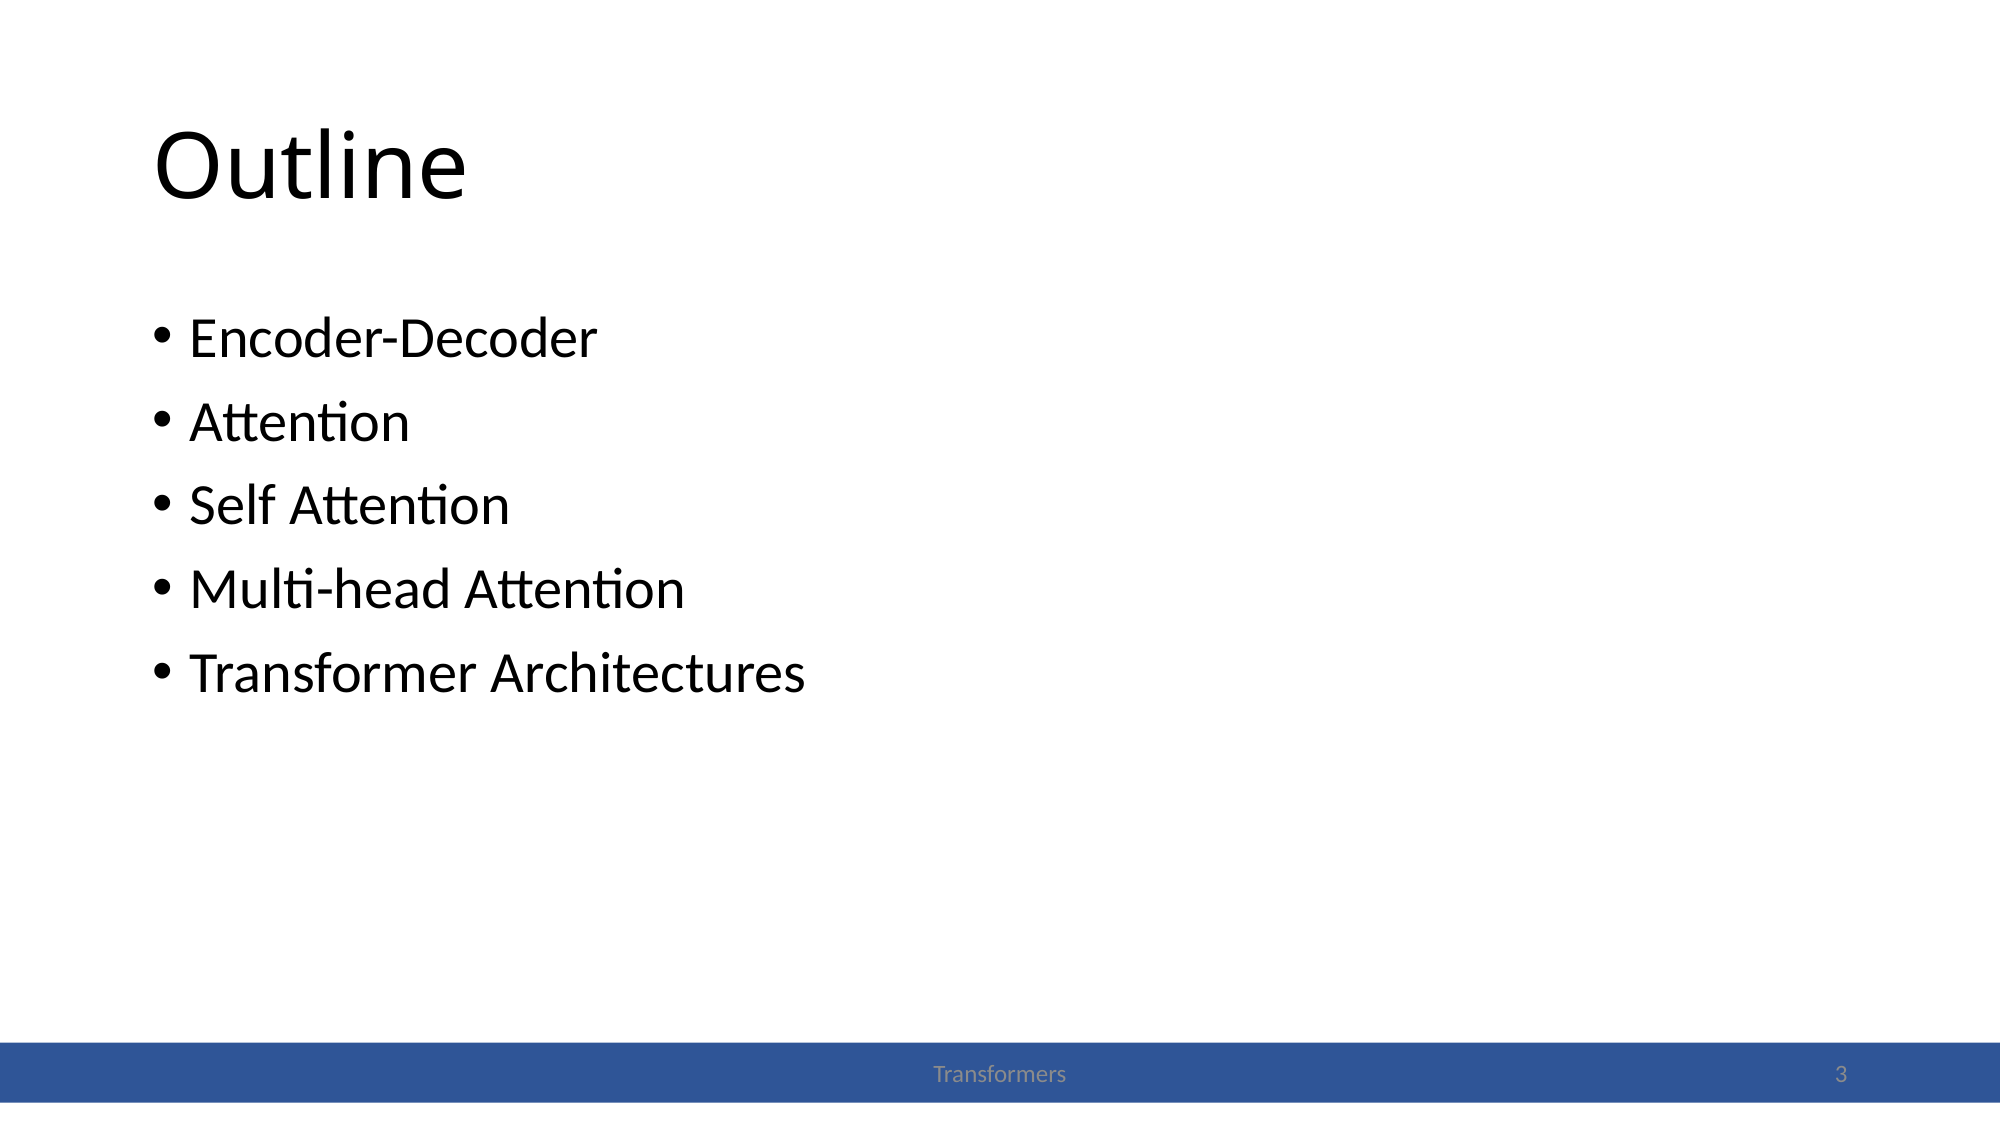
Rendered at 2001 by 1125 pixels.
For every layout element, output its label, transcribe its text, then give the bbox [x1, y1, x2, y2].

list Encoder-Decoder Attention Self Attention Multi-head Attention Transformer Architectures [137, 299, 1863, 797]
footer Transformers [1863, 1042, 2000, 1103]
footer Transformers [0, 1042, 1412, 1103]
title Outline [137, 59, 1863, 278]
slide_number 3 [1412, 1042, 1863, 1103]
